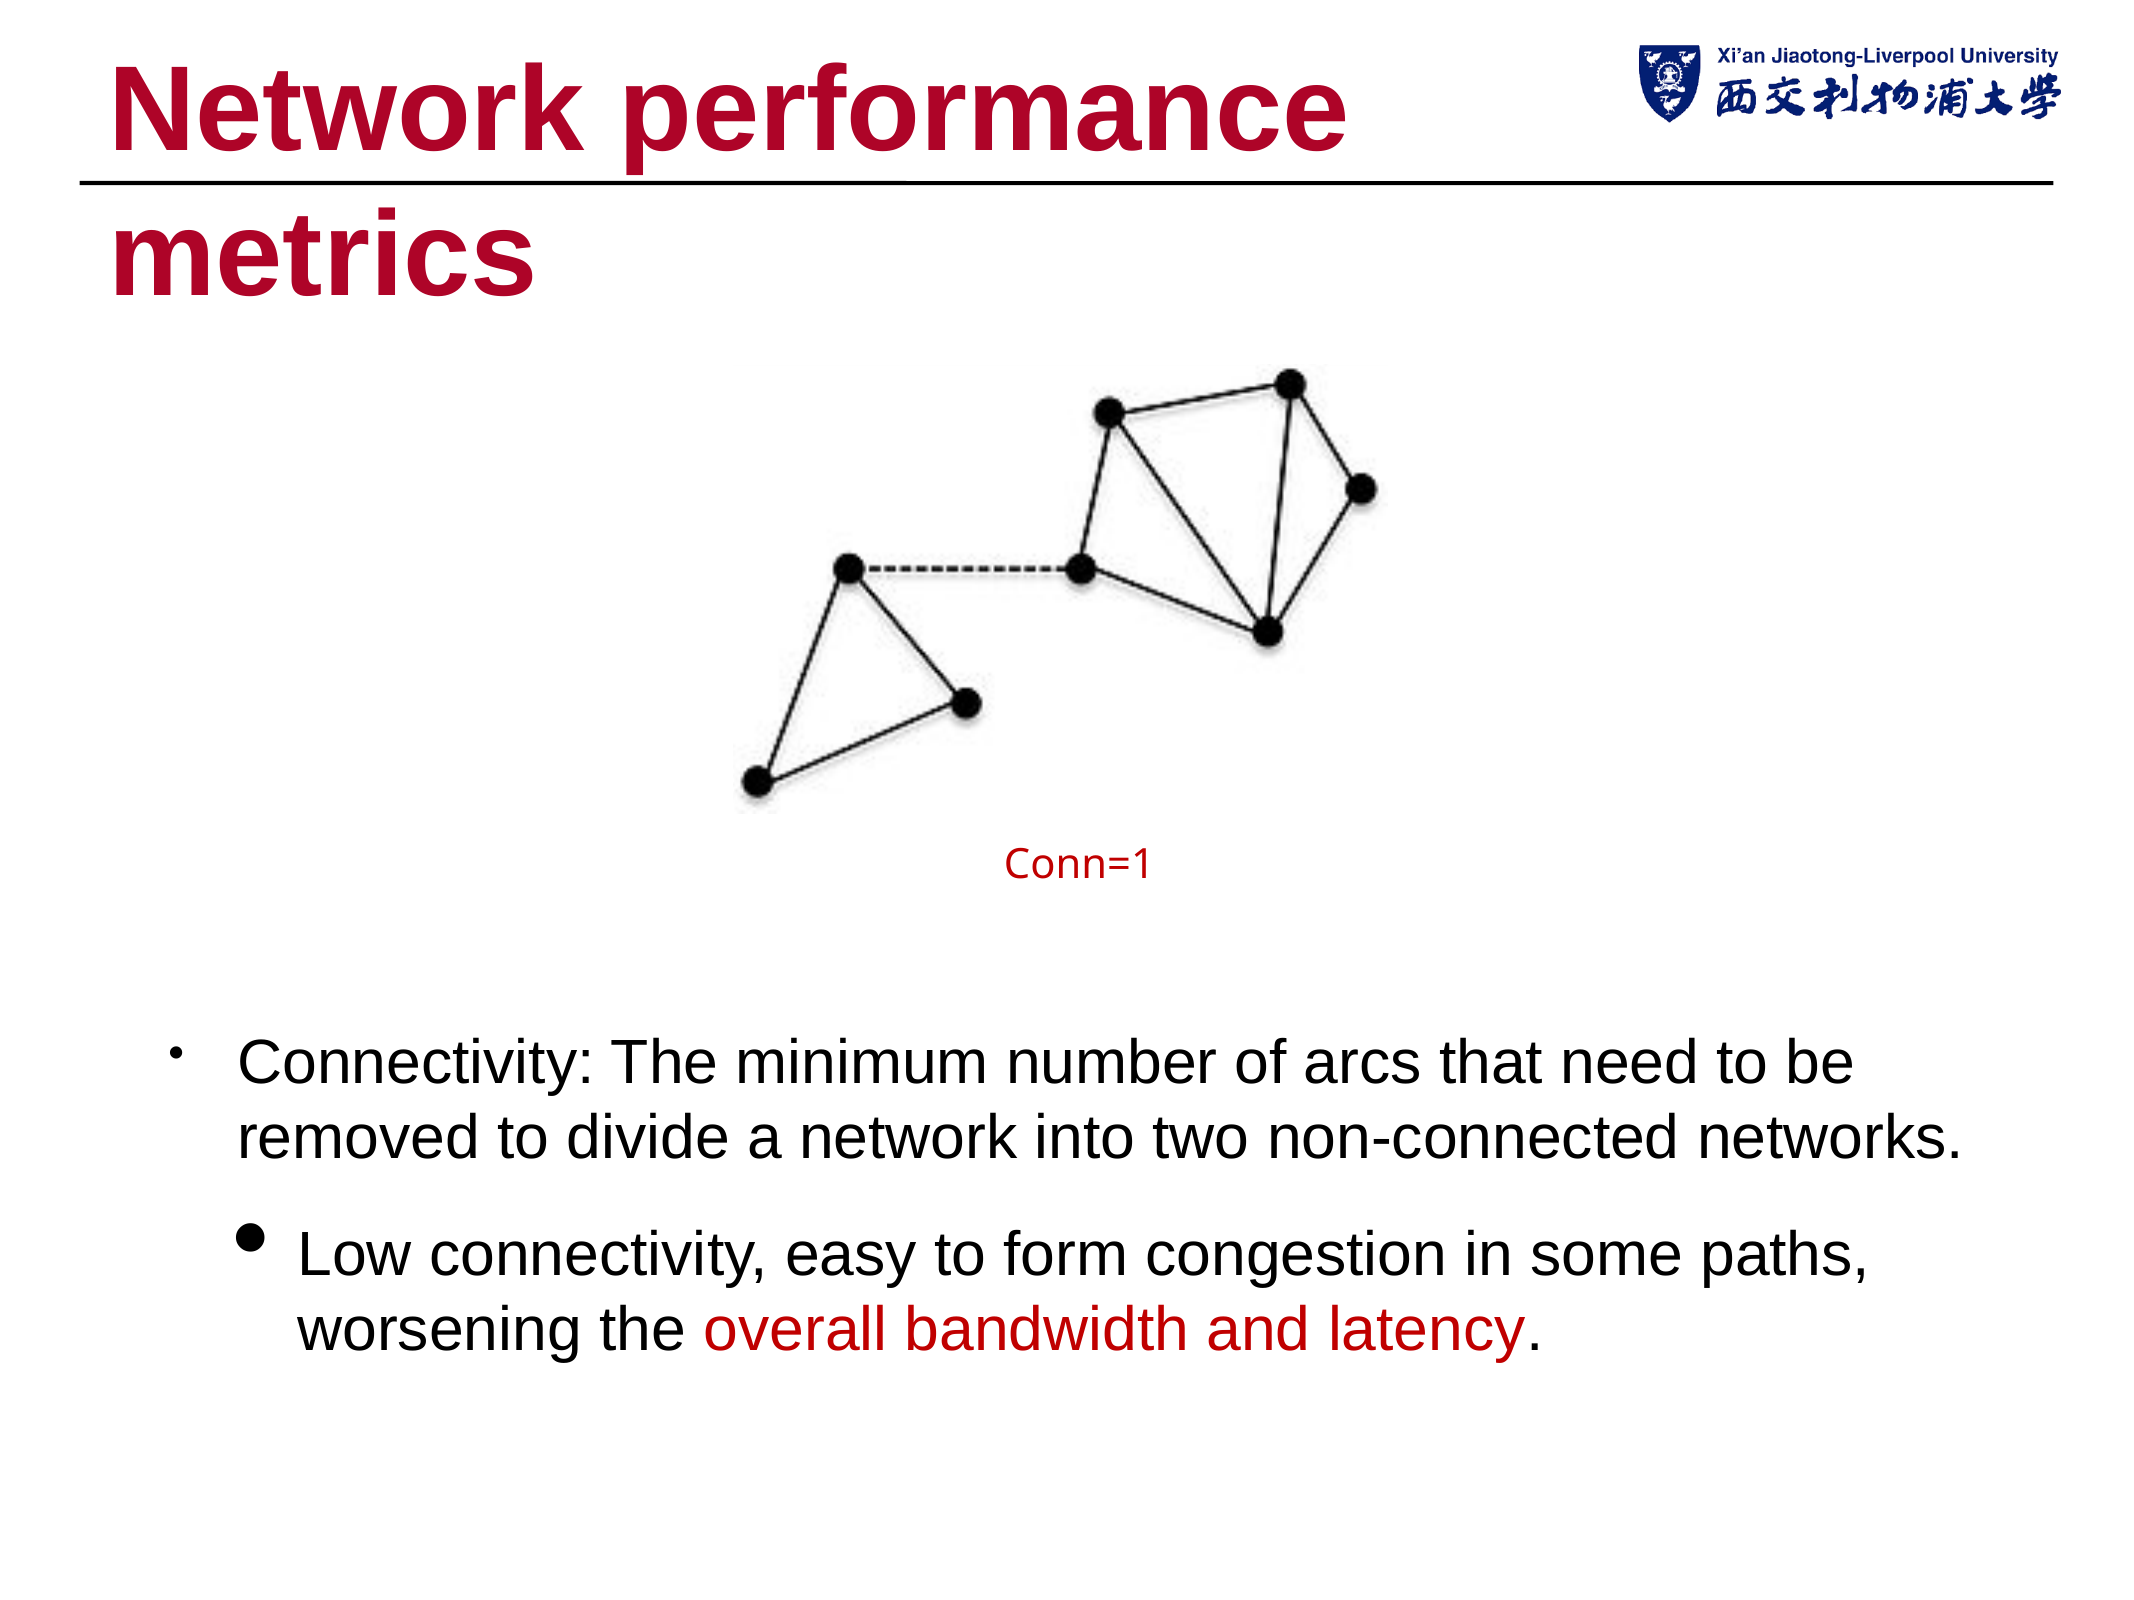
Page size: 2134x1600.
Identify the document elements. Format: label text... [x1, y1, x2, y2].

text_box Conn=1 [989, 829, 1171, 895]
picture [1634, 21, 2067, 142]
list Connectivity: The minimum number of arcs that need to be removed to divide a network into two non-connected networks. Low connectivity, easy to form congestion in some paths, worsening the overall bandwidth and latency. [159, 1012, 1992, 1352]
title Network performance metrics [100, 21, 1388, 164]
picture [733, 364, 1388, 814]
